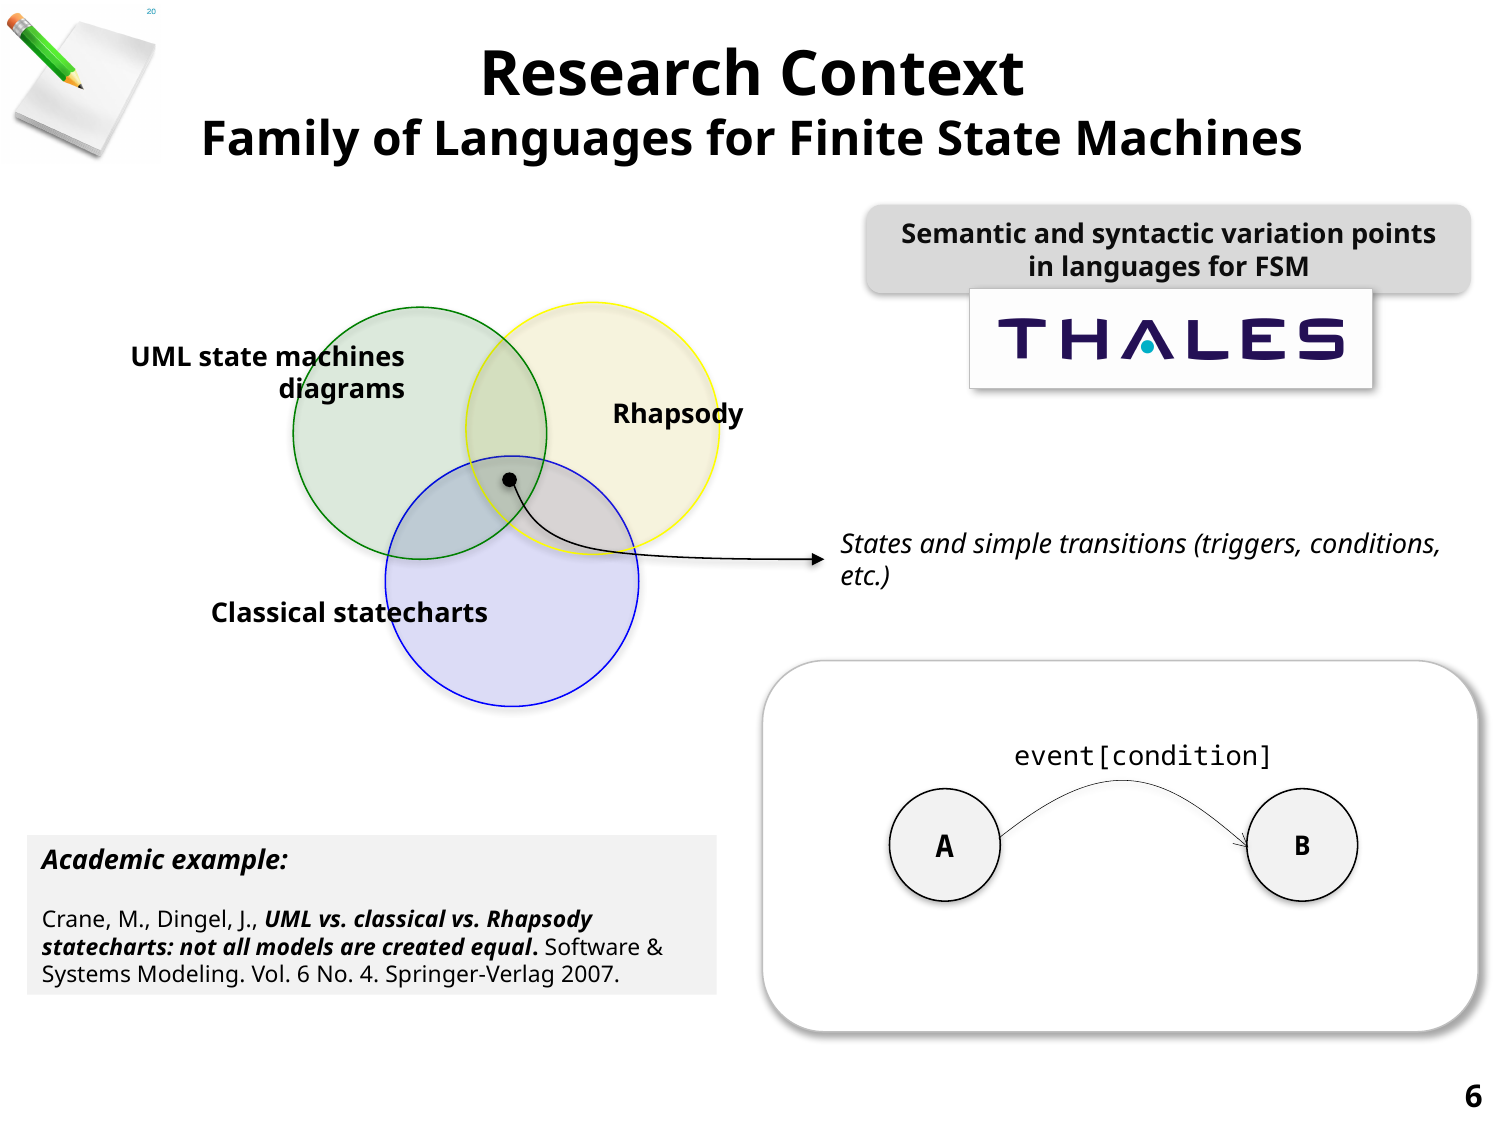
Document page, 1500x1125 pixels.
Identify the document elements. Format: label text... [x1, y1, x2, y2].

text_box A [888, 787, 1002, 902]
text_box Example: A family of languages for Finite State Machines [761, 659, 1479, 1033]
text_box States and simple transitions (triggers, conditions, etc.) [825, 518, 1486, 599]
text_box [997, 778, 1249, 848]
text_box [384, 534, 640, 708]
picture [969, 288, 1373, 389]
text_box [292, 306, 548, 561]
picture [1, 4, 161, 164]
text_box Classical statecharts [185, 588, 503, 636]
text_box event[condition] [978, 730, 1310, 778]
text_box [505, 301, 720, 521]
title Research Context Family of Languages for Finite State Machines [27, 4, 1479, 193]
text_box [513, 520, 568, 553]
text_box 6 [1328, 1069, 1498, 1122]
text_box [501, 471, 518, 488]
text_box Semantic and syntactic variation points in languages for FSM [865, 203, 1472, 294]
text_box Academic example: Crane, M., Dingel, J., UML vs. classical vs. Rhapsody statecharts: not all models are created equal. Software & Systems Modeling. Vol. 6 No. 4. Springer-Verlag 2007. [27, 835, 717, 995]
text_box [515, 482, 825, 566]
text_box UML state machines diagrams [74, 332, 420, 412]
text_box Rhapsody [572, 388, 783, 437]
text_box B [1246, 787, 1359, 902]
